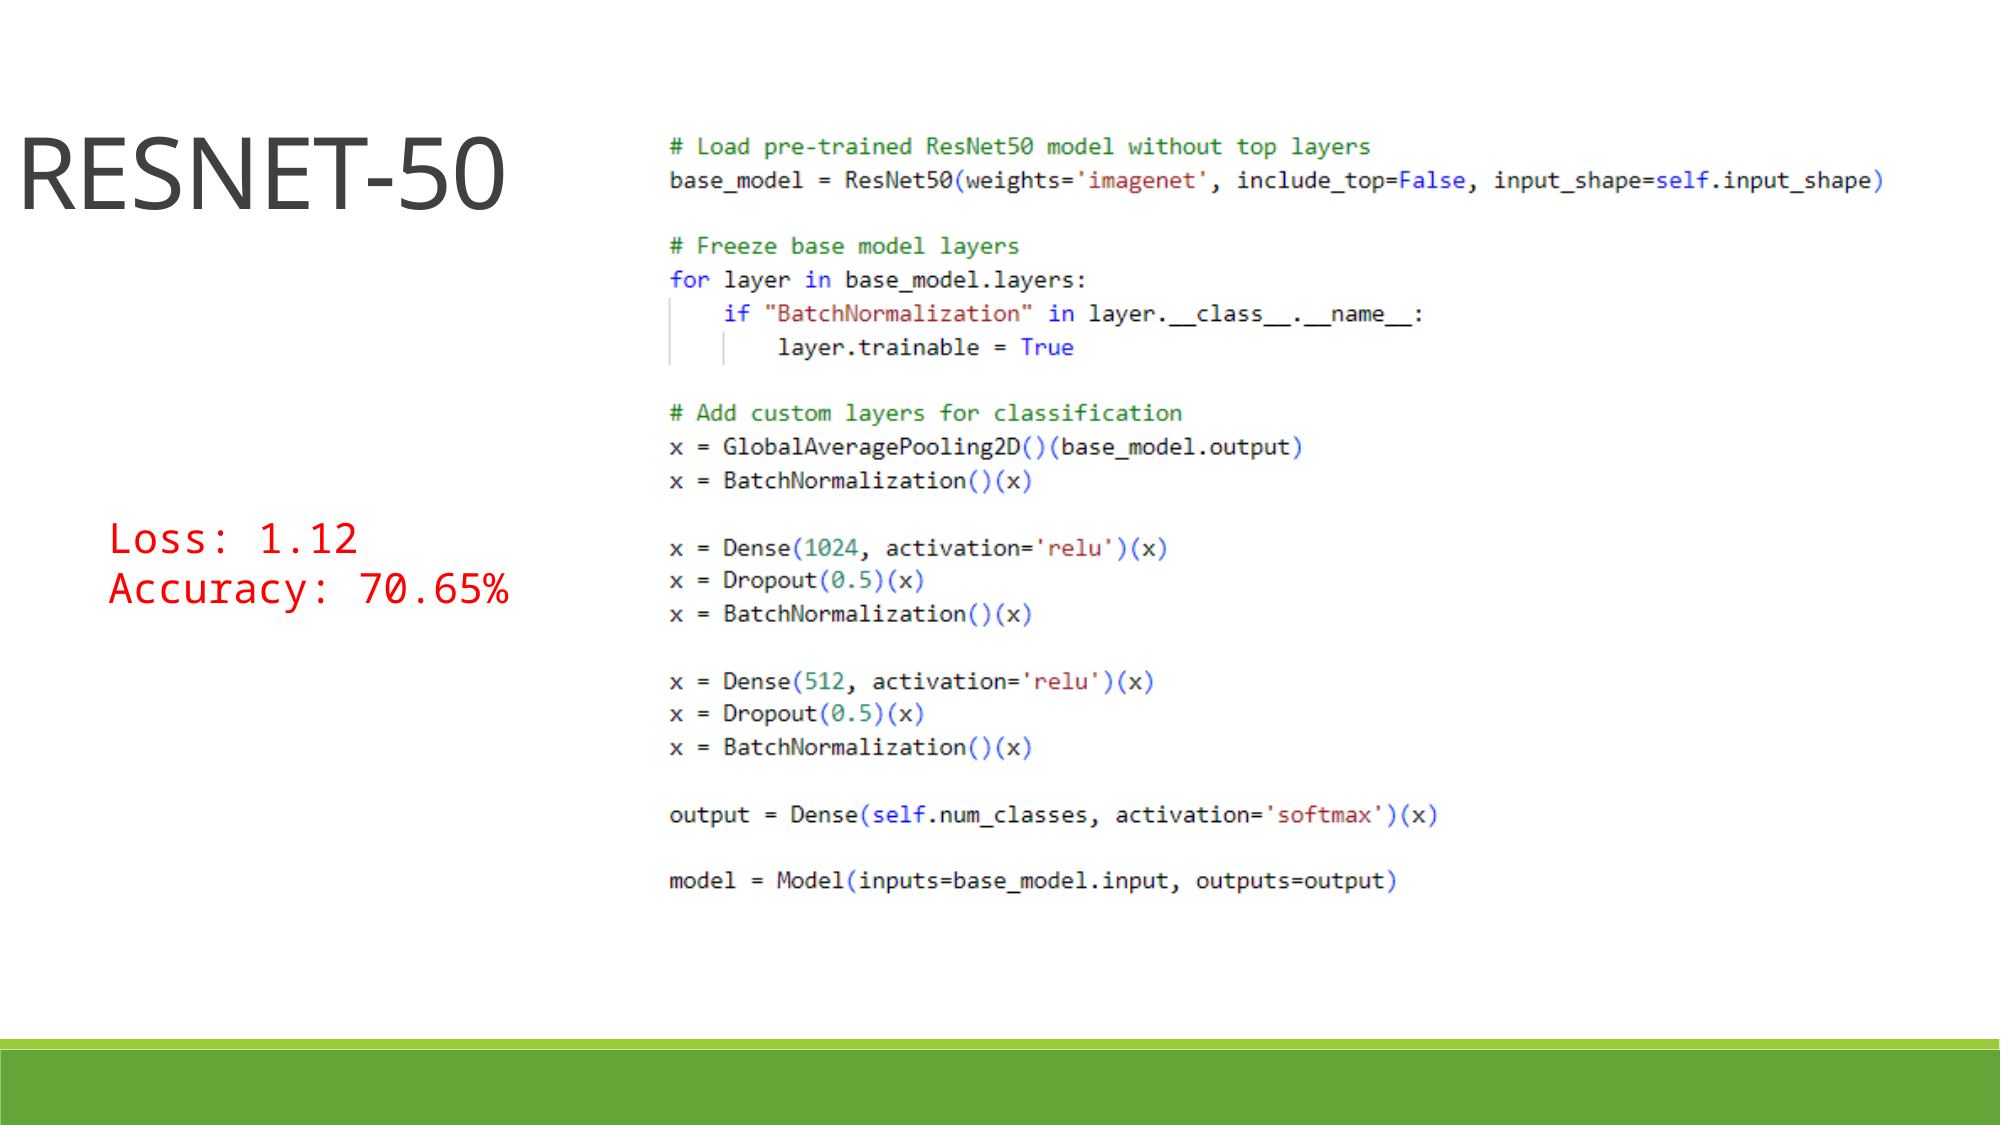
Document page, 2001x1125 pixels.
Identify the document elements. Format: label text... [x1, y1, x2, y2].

picture [626, 109, 1942, 924]
title RESNET-50 [0, 0, 1650, 238]
text_box Loss: 1.12 Accuracy: 70.65% [93, 504, 624, 620]
